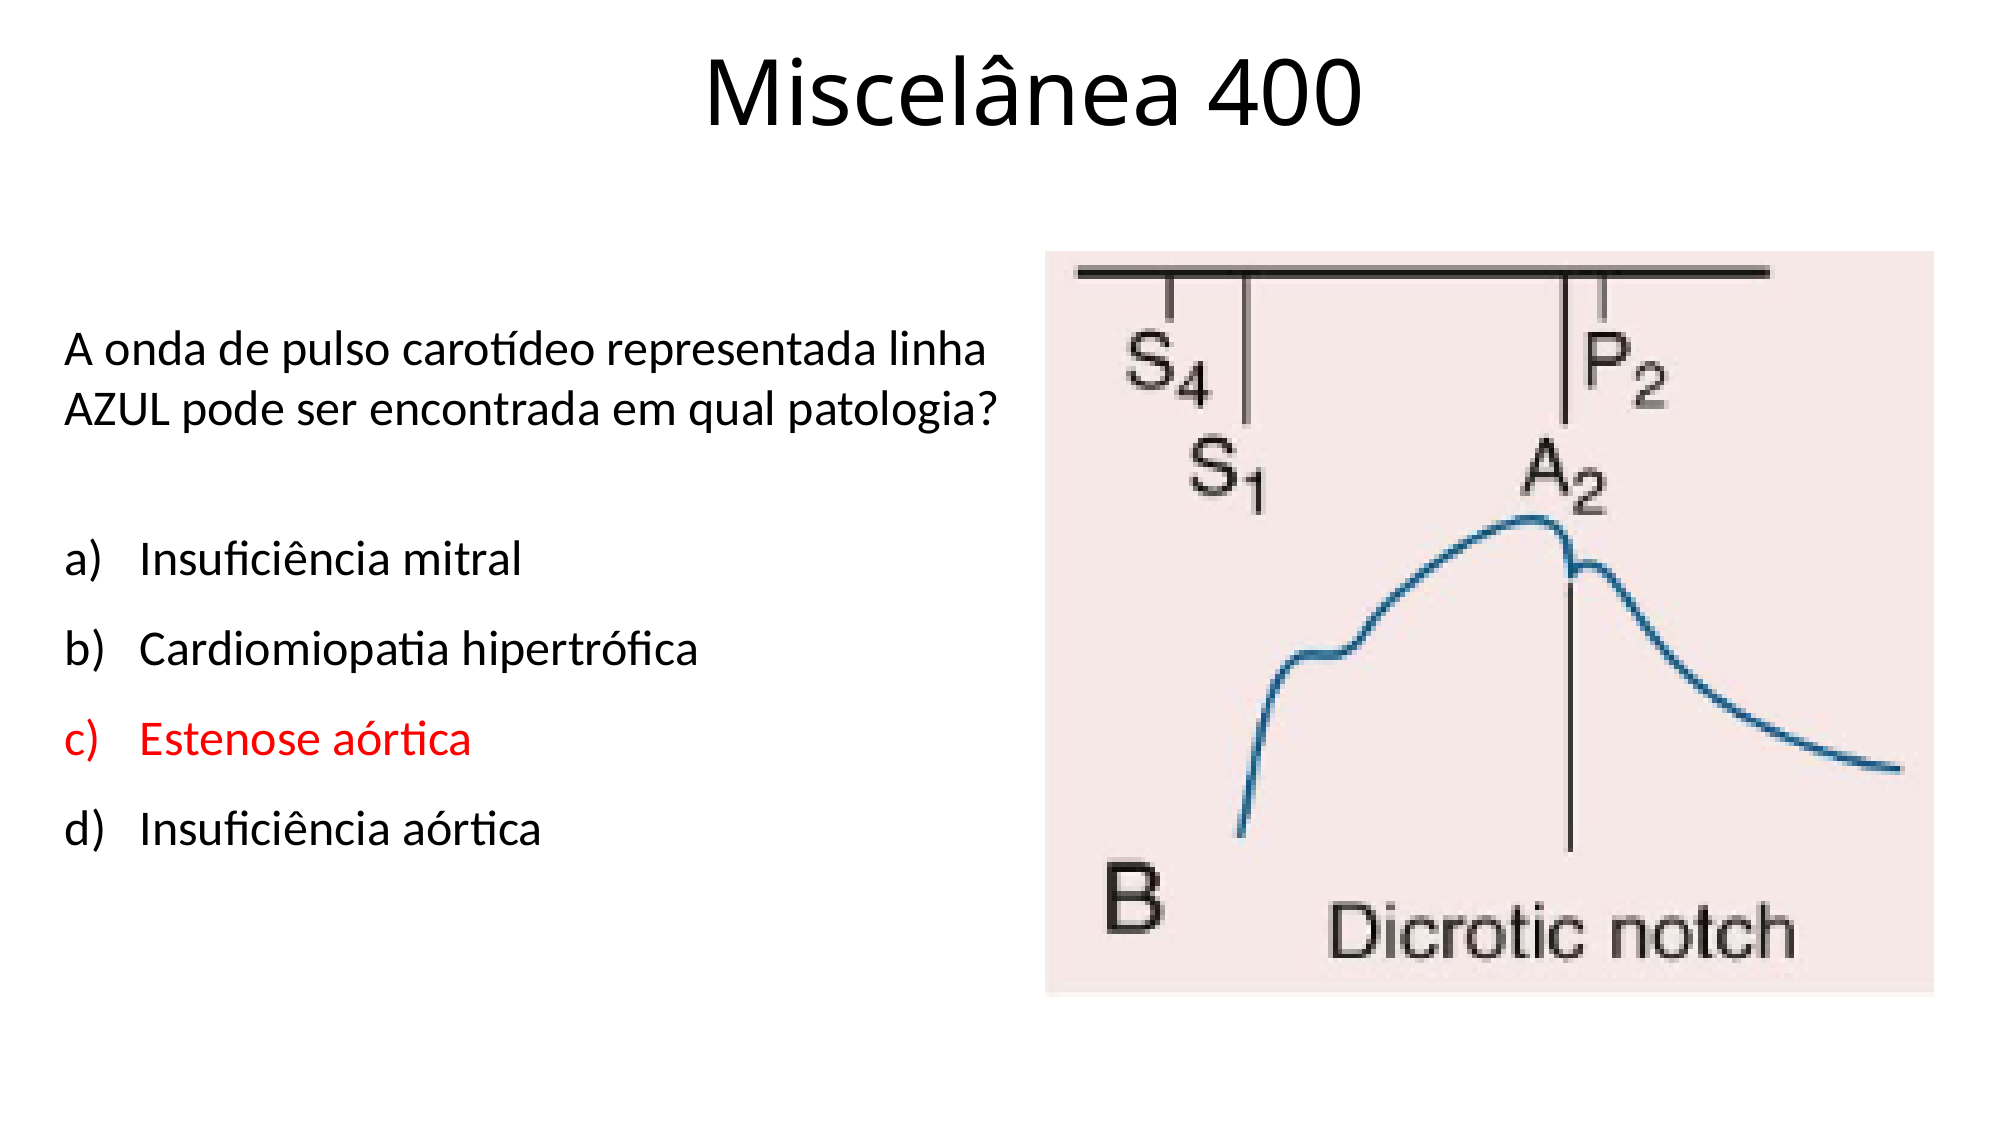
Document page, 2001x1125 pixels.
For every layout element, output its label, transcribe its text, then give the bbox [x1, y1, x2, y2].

picture [1045, 251, 1934, 1007]
title Miscelânea 400 [133, 2, 1934, 190]
text_box A onda de pulso carotídeo representada linha AZUL pode ser encontrada em qual patologia? Insuficiência mitral Cardiomiopatia hipertrófica Estenose aórtica Insuficiência aórtica [49, 308, 1045, 923]
